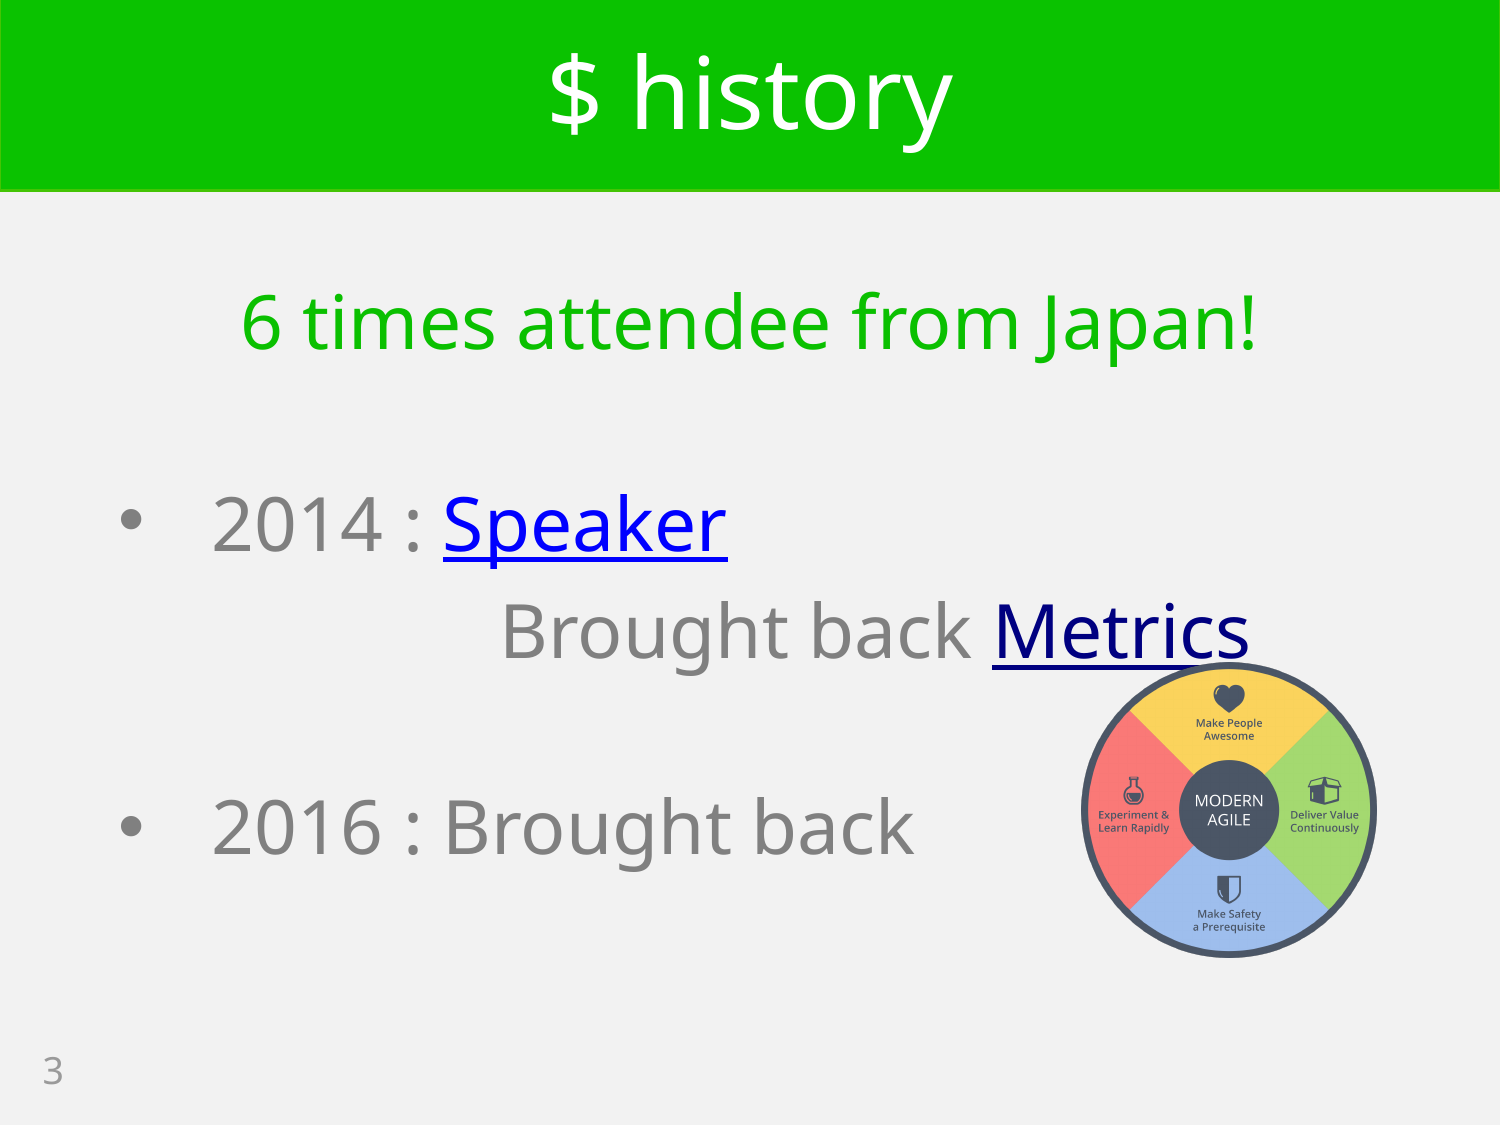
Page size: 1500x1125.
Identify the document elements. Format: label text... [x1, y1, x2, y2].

list 6 times attendee from Japan! 2014 : Speaker Brought back Metrics 2016 : Brought back [103, 277, 1397, 1000]
slide_number 3 [27, 1042, 146, 1102]
picture [1080, 662, 1377, 958]
title $ history [0, 53, 1500, 140]
